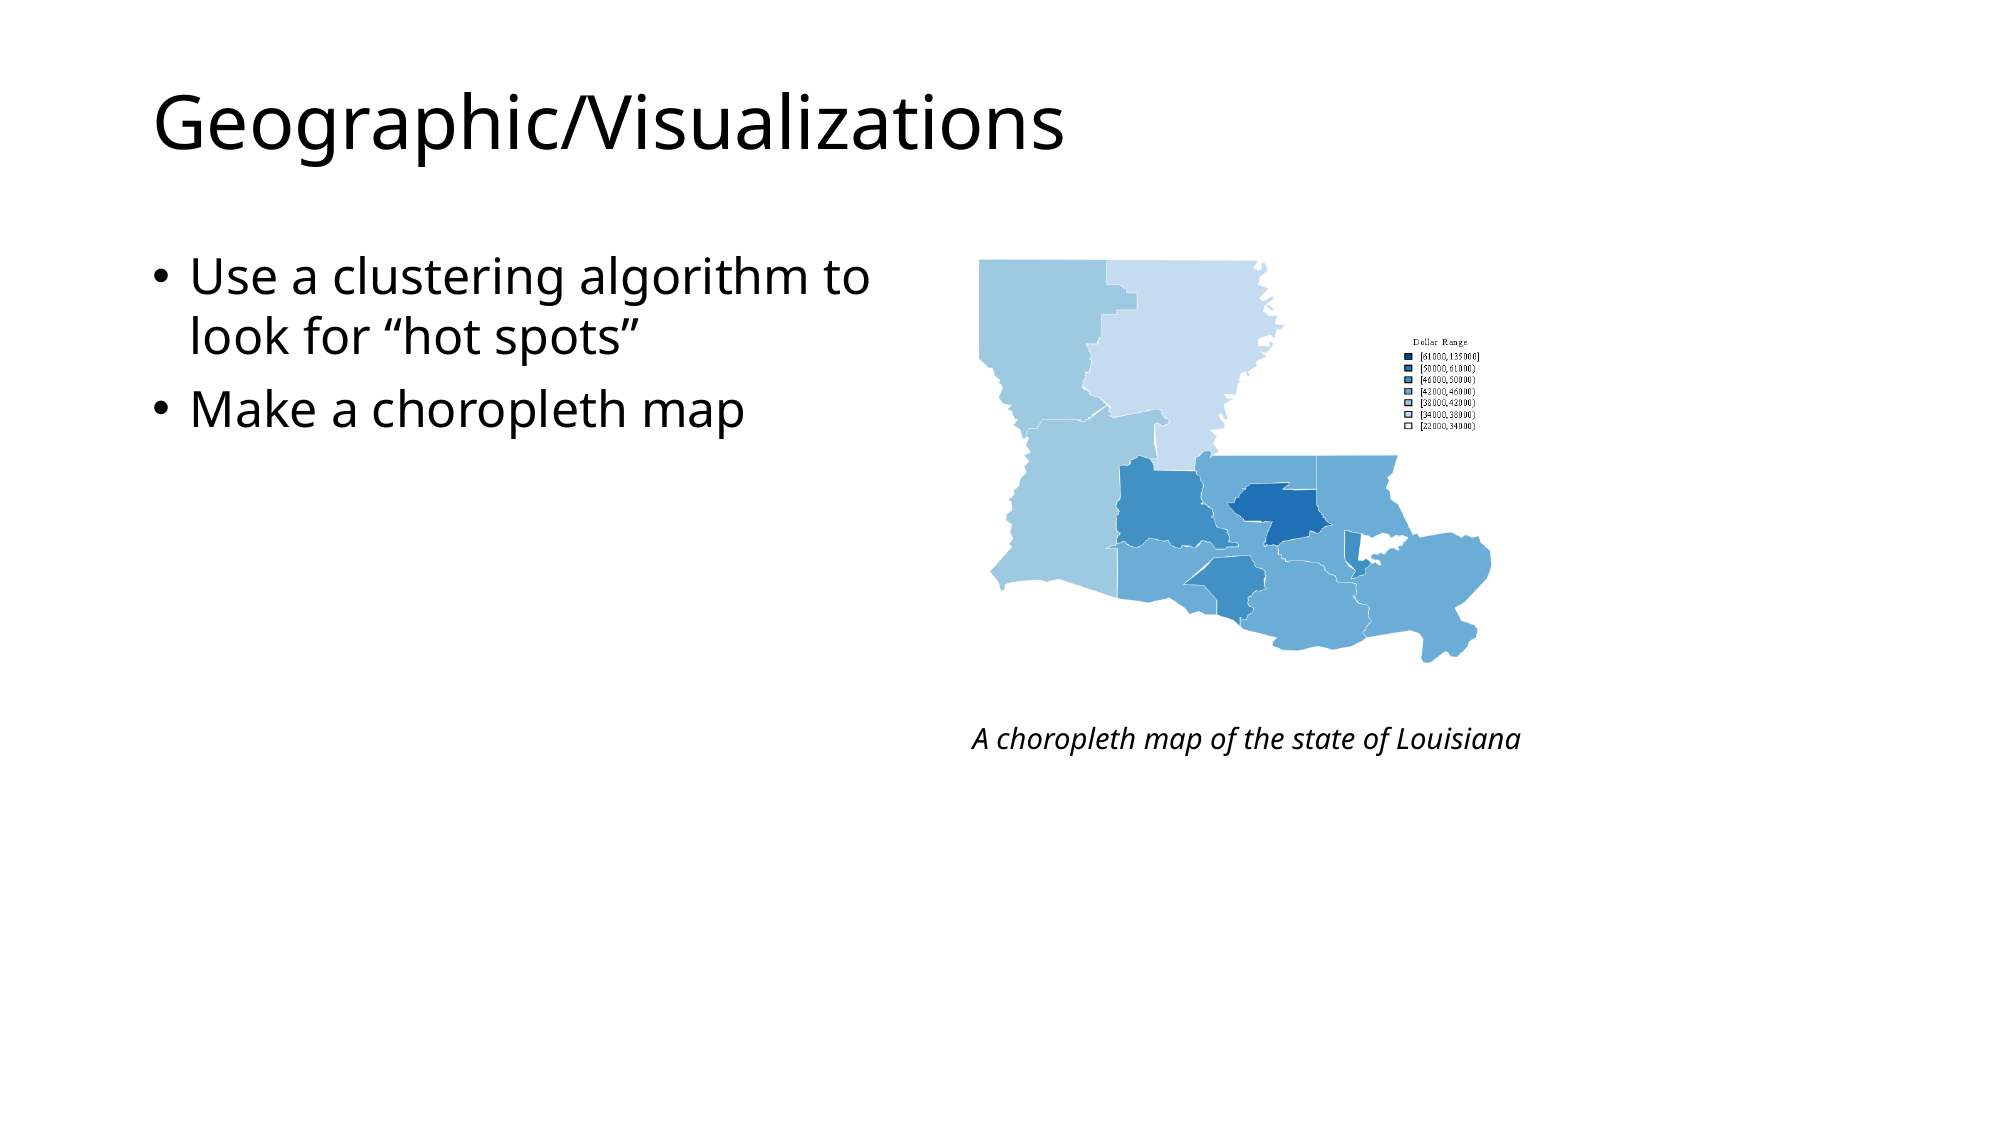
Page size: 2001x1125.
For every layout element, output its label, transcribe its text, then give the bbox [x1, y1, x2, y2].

list Use a clustering algorithm to look for “hot spots” Make a choropleth map [137, 237, 900, 581]
title Geographic/Visualizations [137, 59, 1863, 191]
picture [971, 253, 1496, 668]
text_box A choropleth map of the state of Louisiana [957, 713, 1537, 763]
